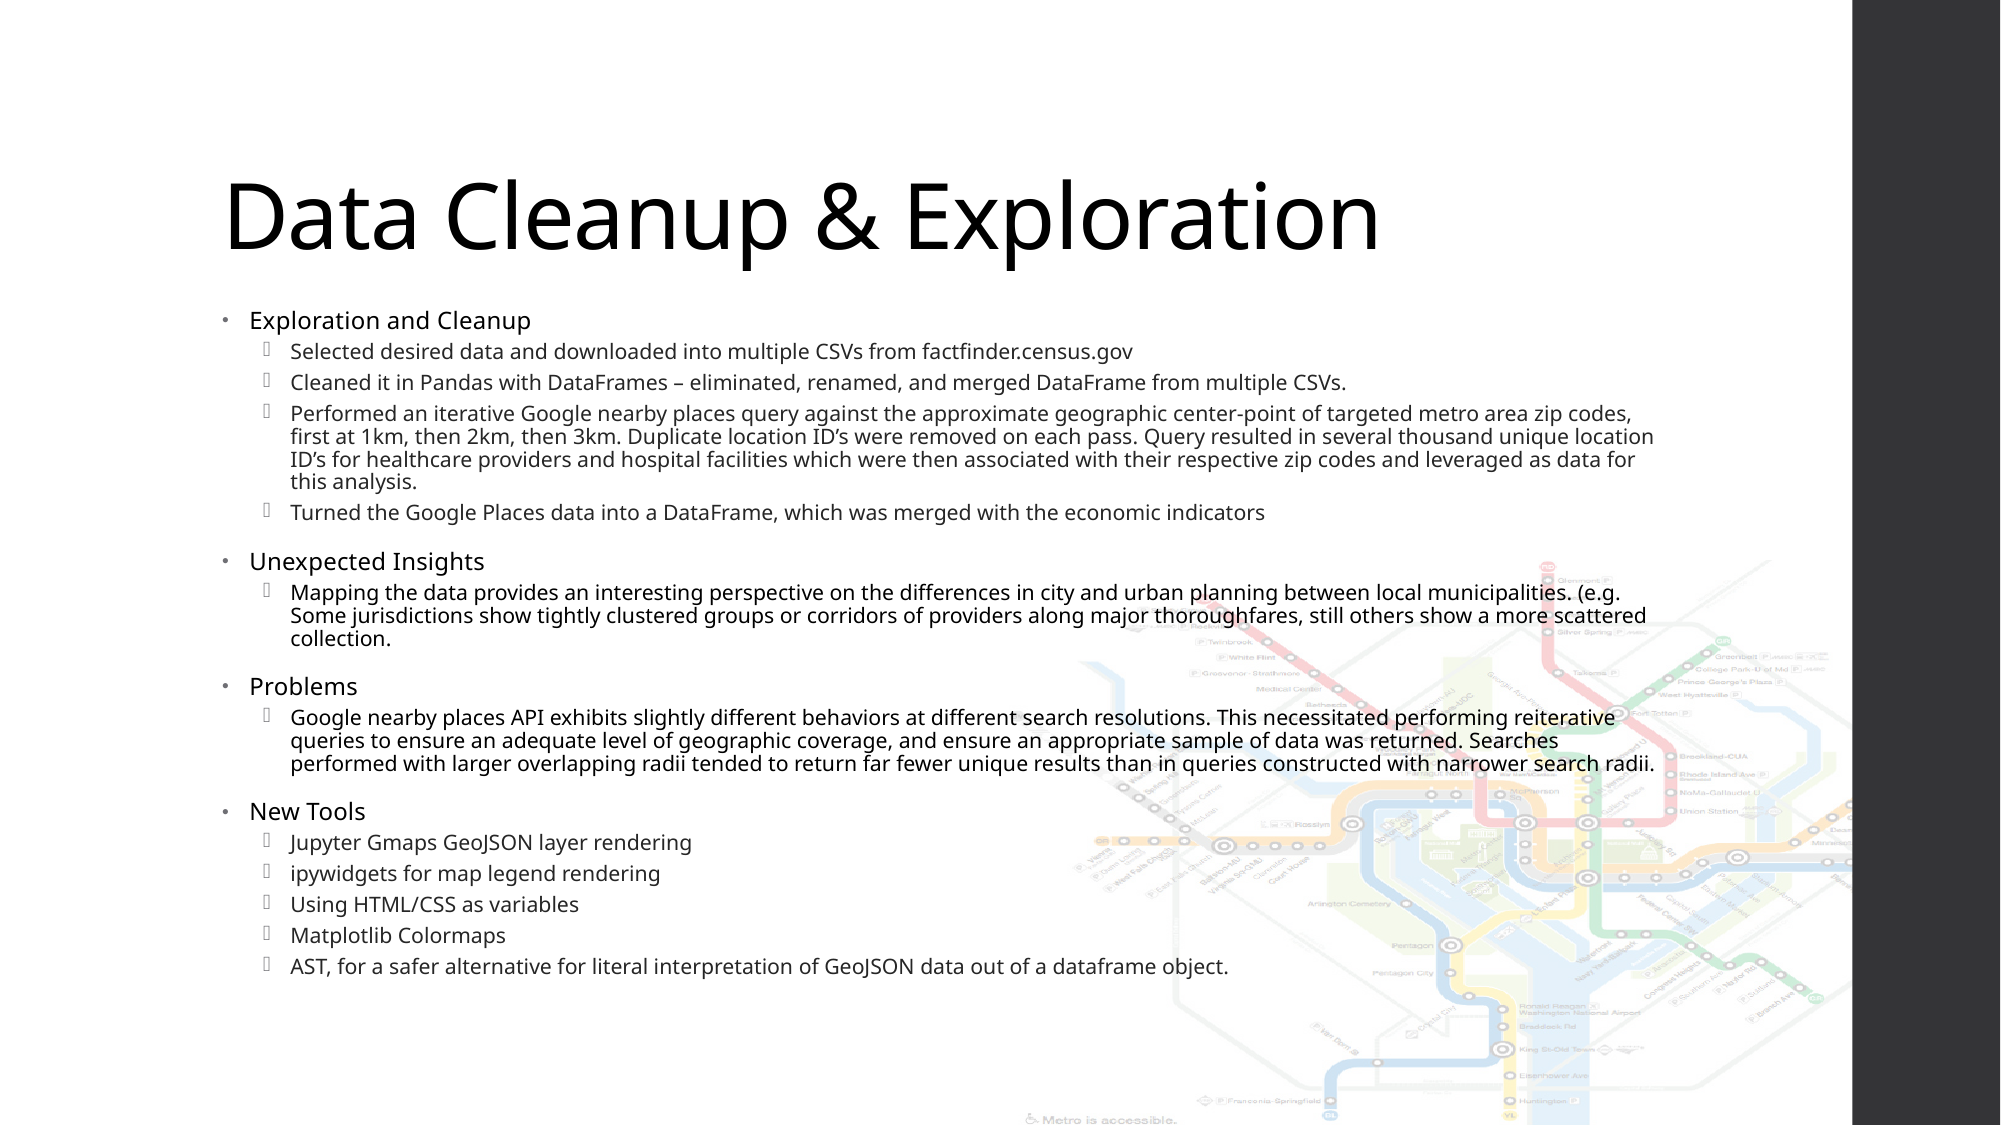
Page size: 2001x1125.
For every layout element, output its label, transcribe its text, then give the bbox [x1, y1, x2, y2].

title Data Cleanup & Exploration [206, 60, 1797, 278]
list Exploration and Cleanup Selected desired data and downloaded into multiple CSVs from factfinder.census.gov Cleaned it in Pandas with DataFrames – eliminated, renamed, and merged DataFrame from multiple CSVs. Performed an iterative Google nearby places query against the approximate geographic center-point of targeted metro area zip codes, first at 1km, then 2km, then 3km. Duplicate location ID’s were removed on each pass. Query resulted in several thousand unique location ID’s for healthcare providers and hospital facilities which were then associated with their respective zip codes and leveraged as data for this analysis. Turned the Google Places data into a DataFrame, which was merged with the economic indicators Unexpected Insights Mapping the data provides an interesting perspective on the differences in city and urban planning between local municipalities. (e.g. Some jurisdictions show tightly clustered groups or corridors of providers along major thoroughfares, still others show a more scattered collection. Problems Google nearby places API exhibits slightly different behaviors at different search resolutions. This necessitated performing reiterative queries to ensure an adequate level of geographic coverage, and ensure an appropriate sample of data was returned. Searches performed with larger overlapping radii tended to return far fewer unique results than in queries constructed with narrower search radii. New Tools Jupyter Gmaps GeoJSON layer rendering ipywidgets for map legend rendering Using HTML/CSS as variables Matplotlib Colormaps AST, for a safer alternative for literal interpretation of GeoJSON data out of a dataframe object. [206, 299, 1685, 1014]
